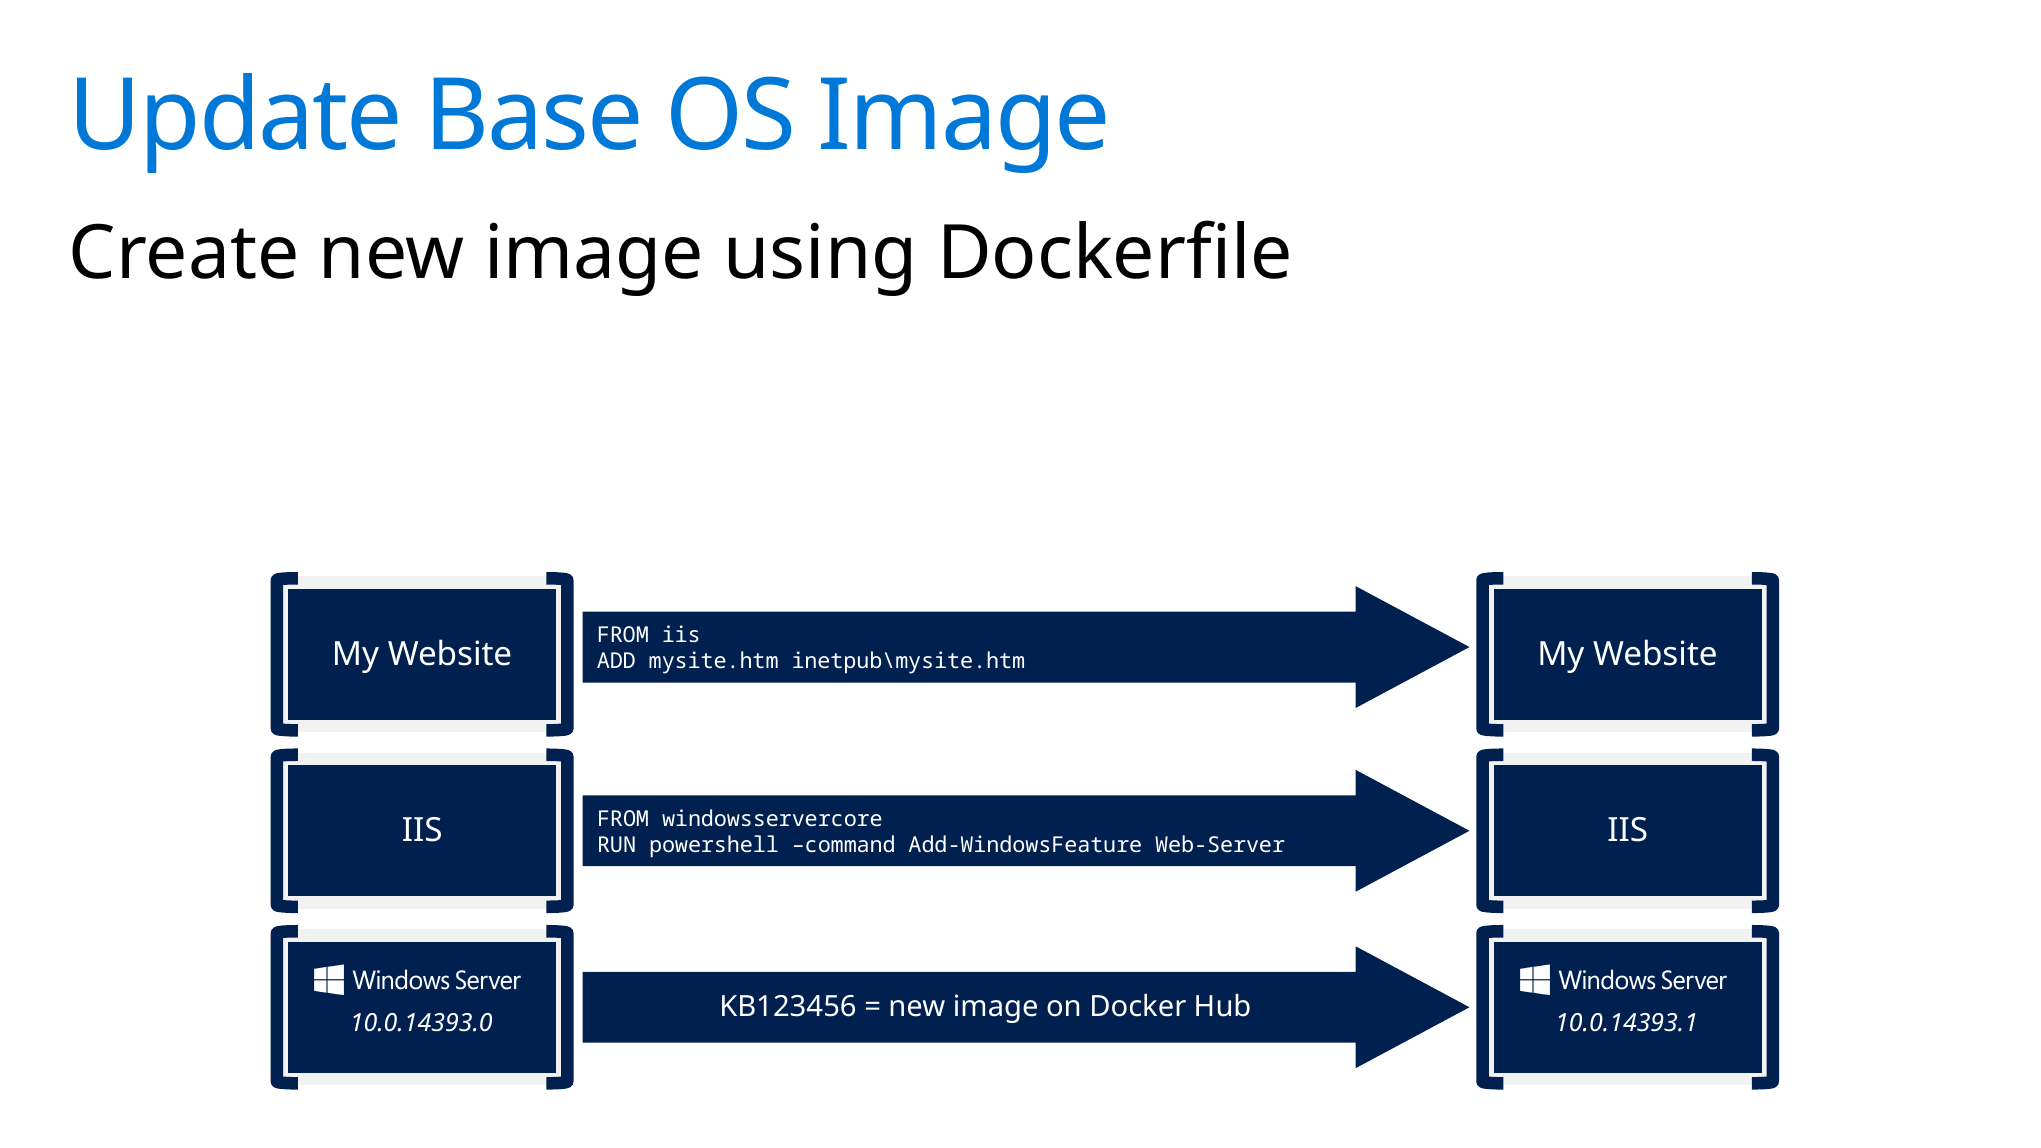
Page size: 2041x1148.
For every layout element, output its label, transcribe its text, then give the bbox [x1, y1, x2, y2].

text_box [582, 769, 1470, 892]
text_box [1482, 930, 1774, 1084]
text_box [276, 578, 568, 1084]
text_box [582, 946, 1470, 1069]
title Update Base OS Image [45, 48, 1996, 199]
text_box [582, 585, 1470, 709]
list Create new image using Dockerfile [45, 199, 1996, 311]
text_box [1482, 754, 1774, 908]
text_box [1482, 578, 1774, 731]
